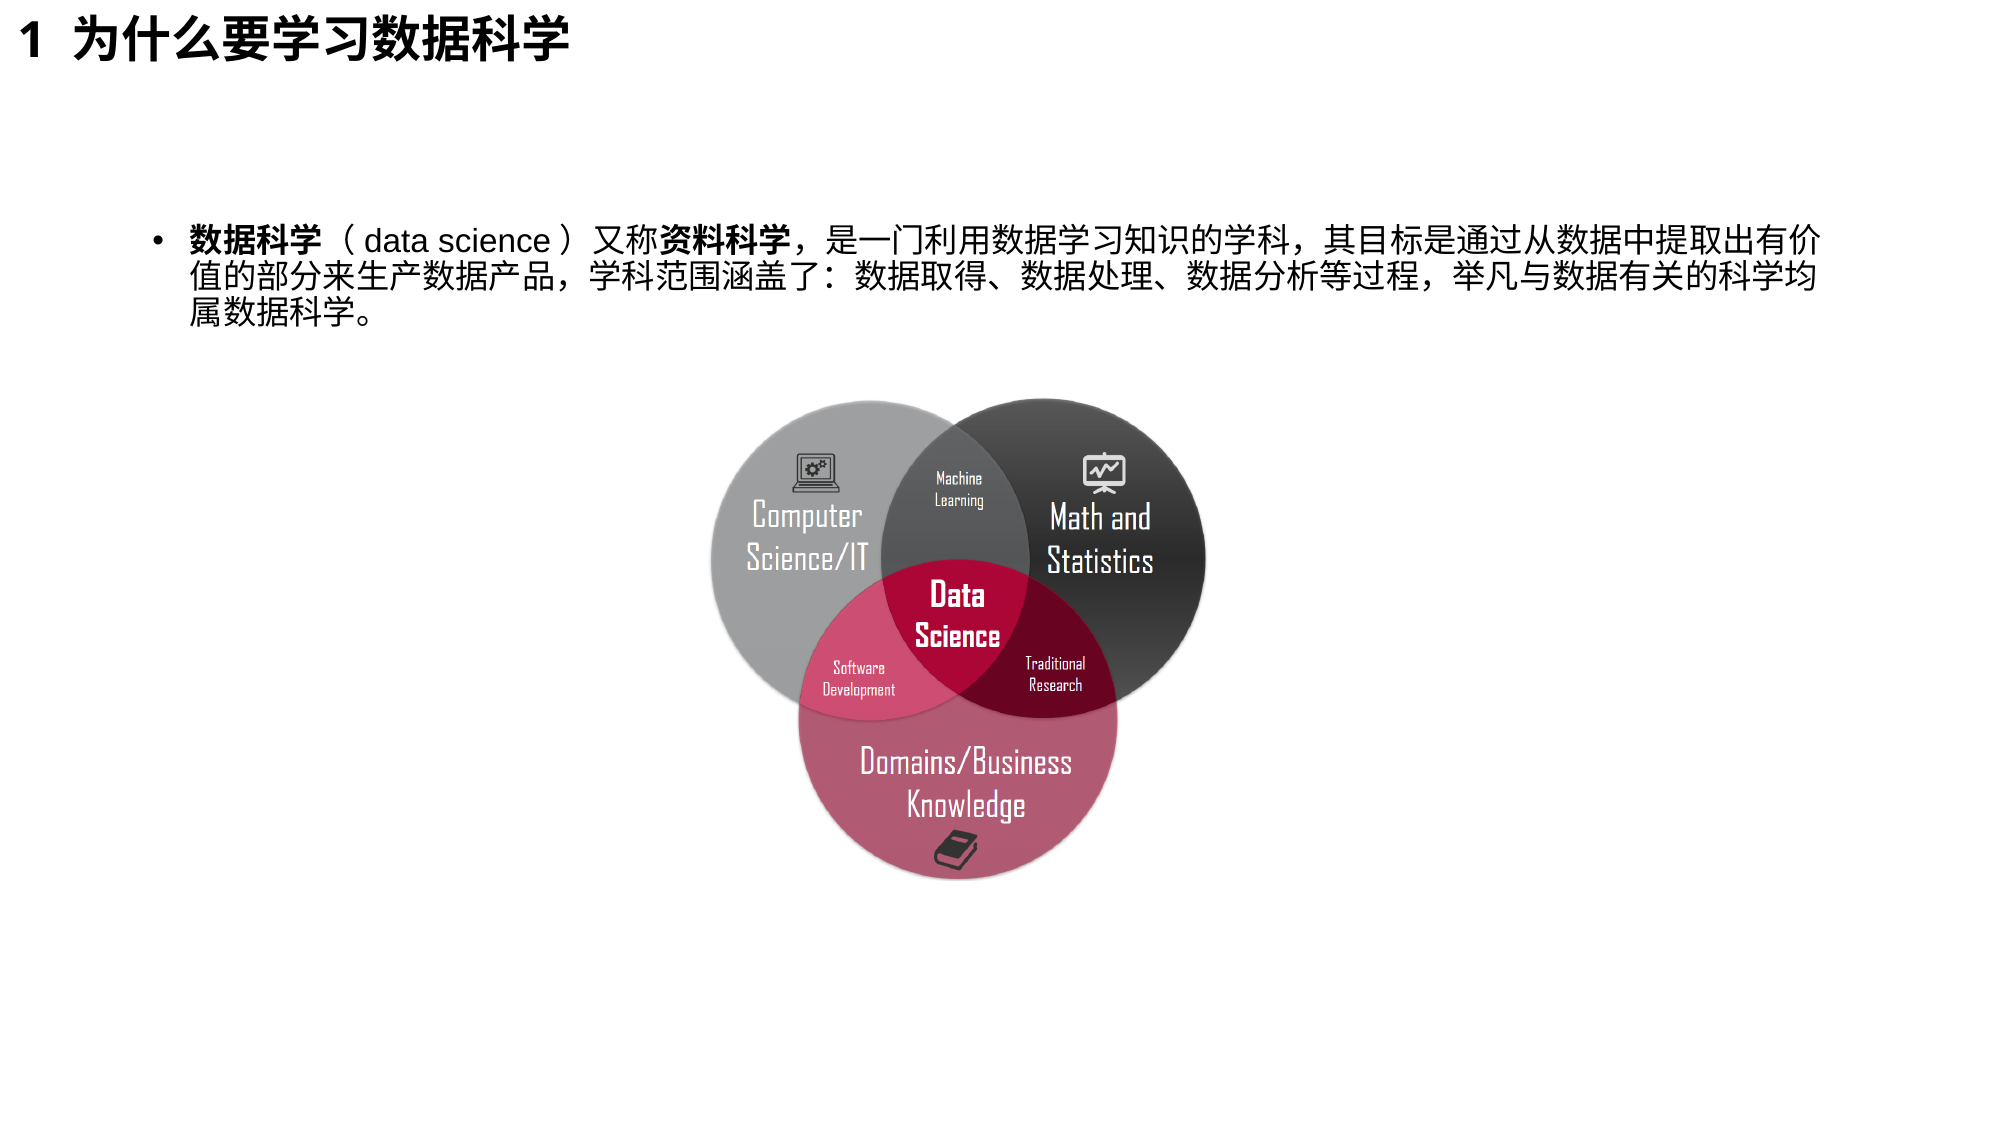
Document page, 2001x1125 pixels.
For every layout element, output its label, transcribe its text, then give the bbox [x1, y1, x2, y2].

text_box 1 为什么要学习数据科学 [2, 0, 587, 75]
list 数据科学（data science）又称资料科学，是一门利用数据学习知识的学科，其目标是通过从数据中提取出有价值的部分来生产数据产品，学科范围涵盖了：数据取得、数据处理、数据分析等过程，举凡与数据有关的科学均属数据科学。 [137, 216, 1863, 344]
picture [689, 395, 1224, 881]
